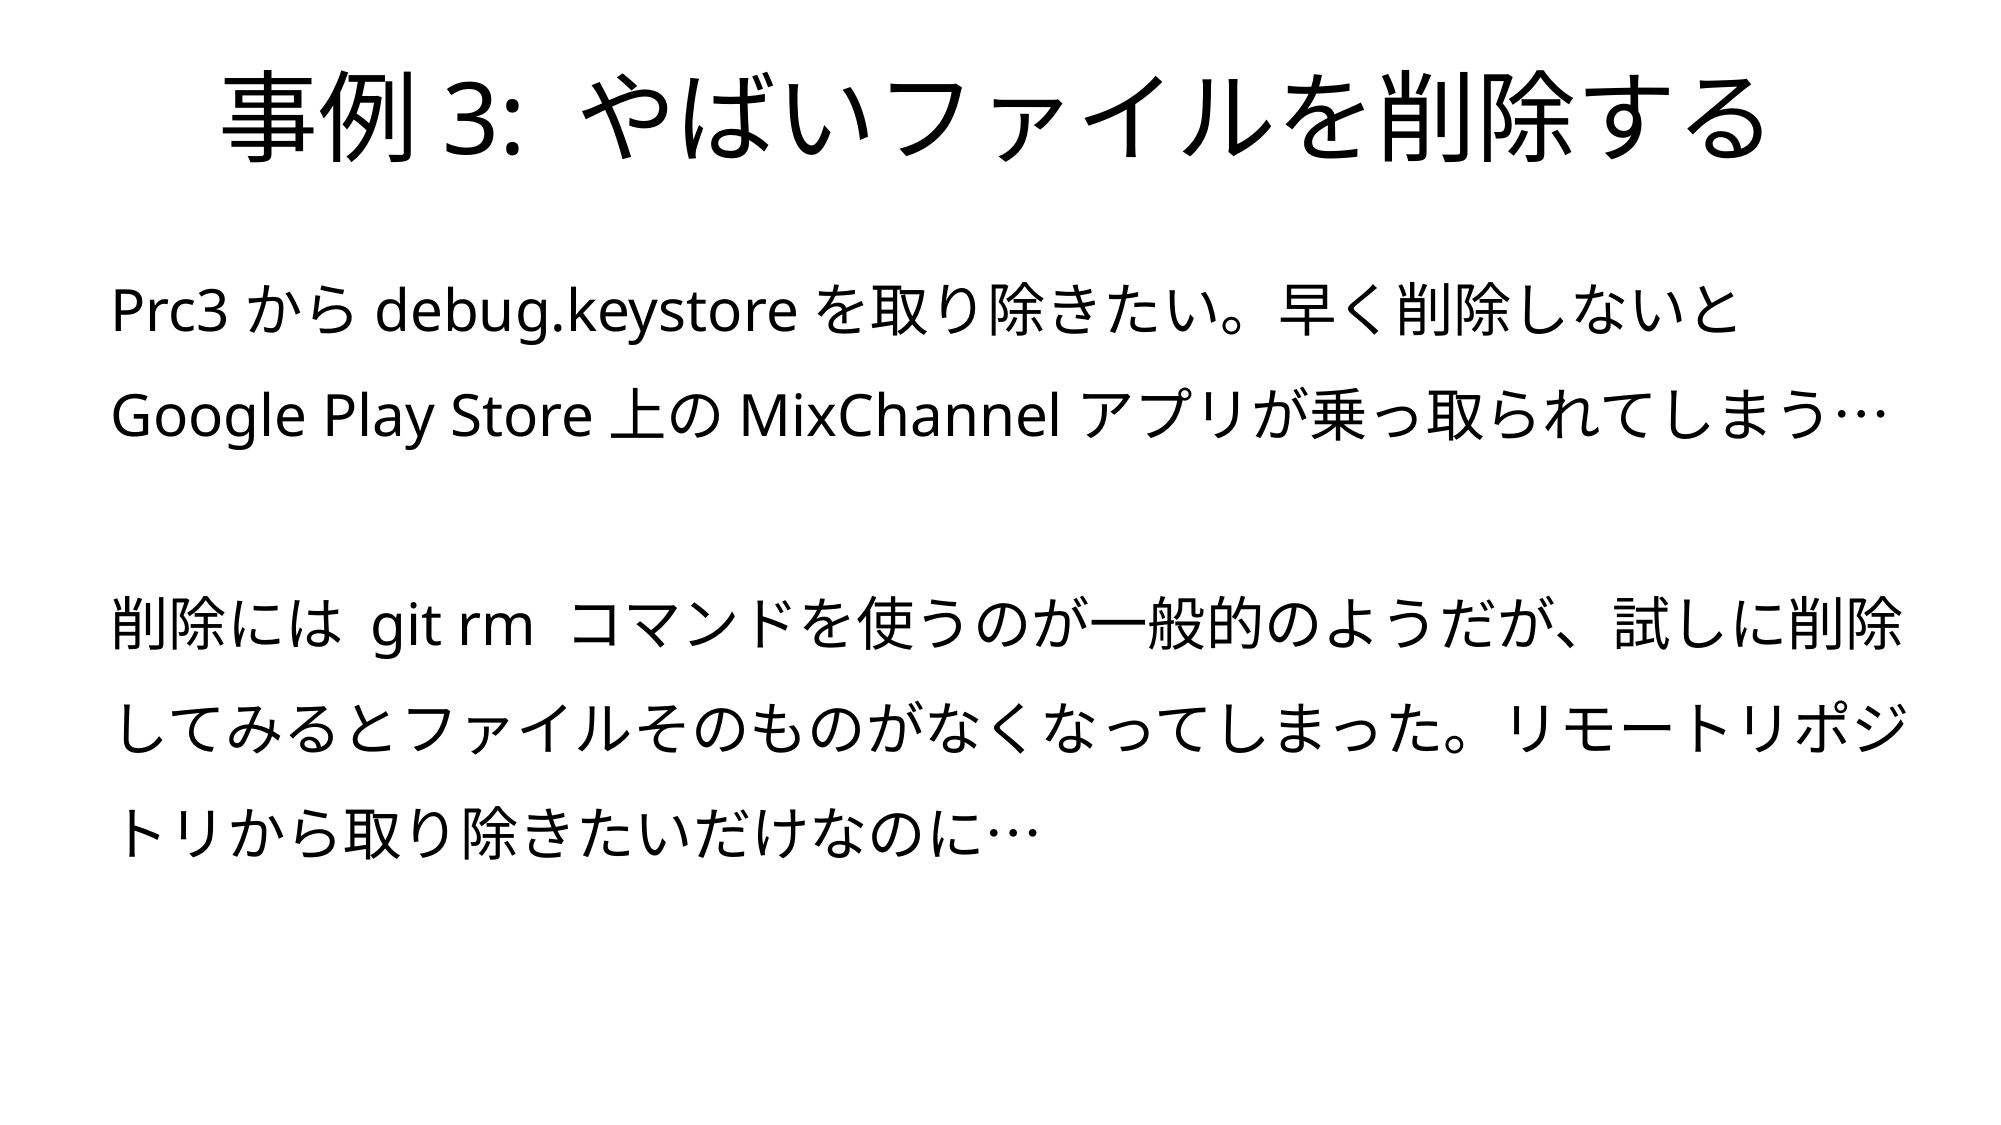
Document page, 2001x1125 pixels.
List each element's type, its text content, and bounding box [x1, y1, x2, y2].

text_box 事例3: やばいファイルを削除する [170, 47, 1825, 183]
text_box Prc3からdebug.keystoreを取り除きたい。早く削除しないとGoogle Play Store上のMixChannelアプリが乗っ取られてしまう… 削除には git rm コマンドを使うのが一般的のようだが、試しに削除してみるとファイルそのものがなくなってしまった。リモートリポジトリから取り除きたいだけなのに… [95, 230, 1935, 875]
